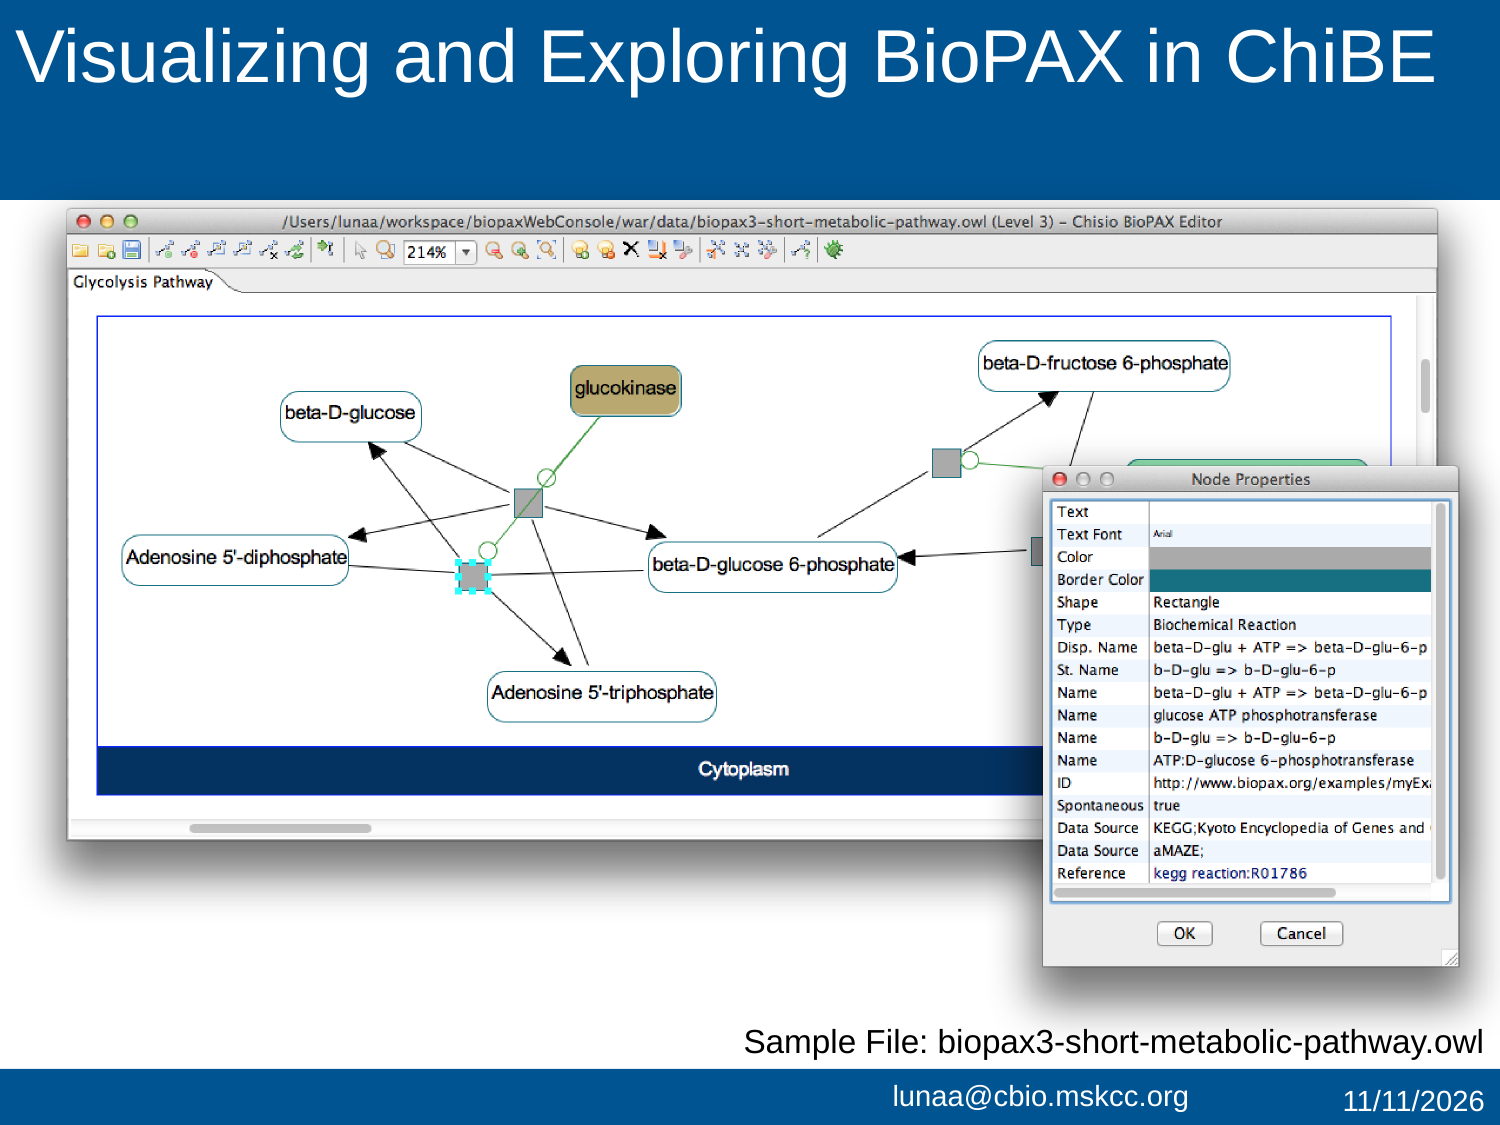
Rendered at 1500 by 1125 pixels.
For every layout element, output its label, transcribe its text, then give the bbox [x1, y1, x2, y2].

picture [974, 424, 1500, 1061]
text_box Sample File: biopax3-short-metabolic-pathway.owl [687, 1012, 972, 1068]
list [0, 124, 1500, 976]
title Visualizing and Exploring BioPAX in ChiBE [0, 0, 1500, 123]
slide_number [1187, 1070, 1500, 1125]
